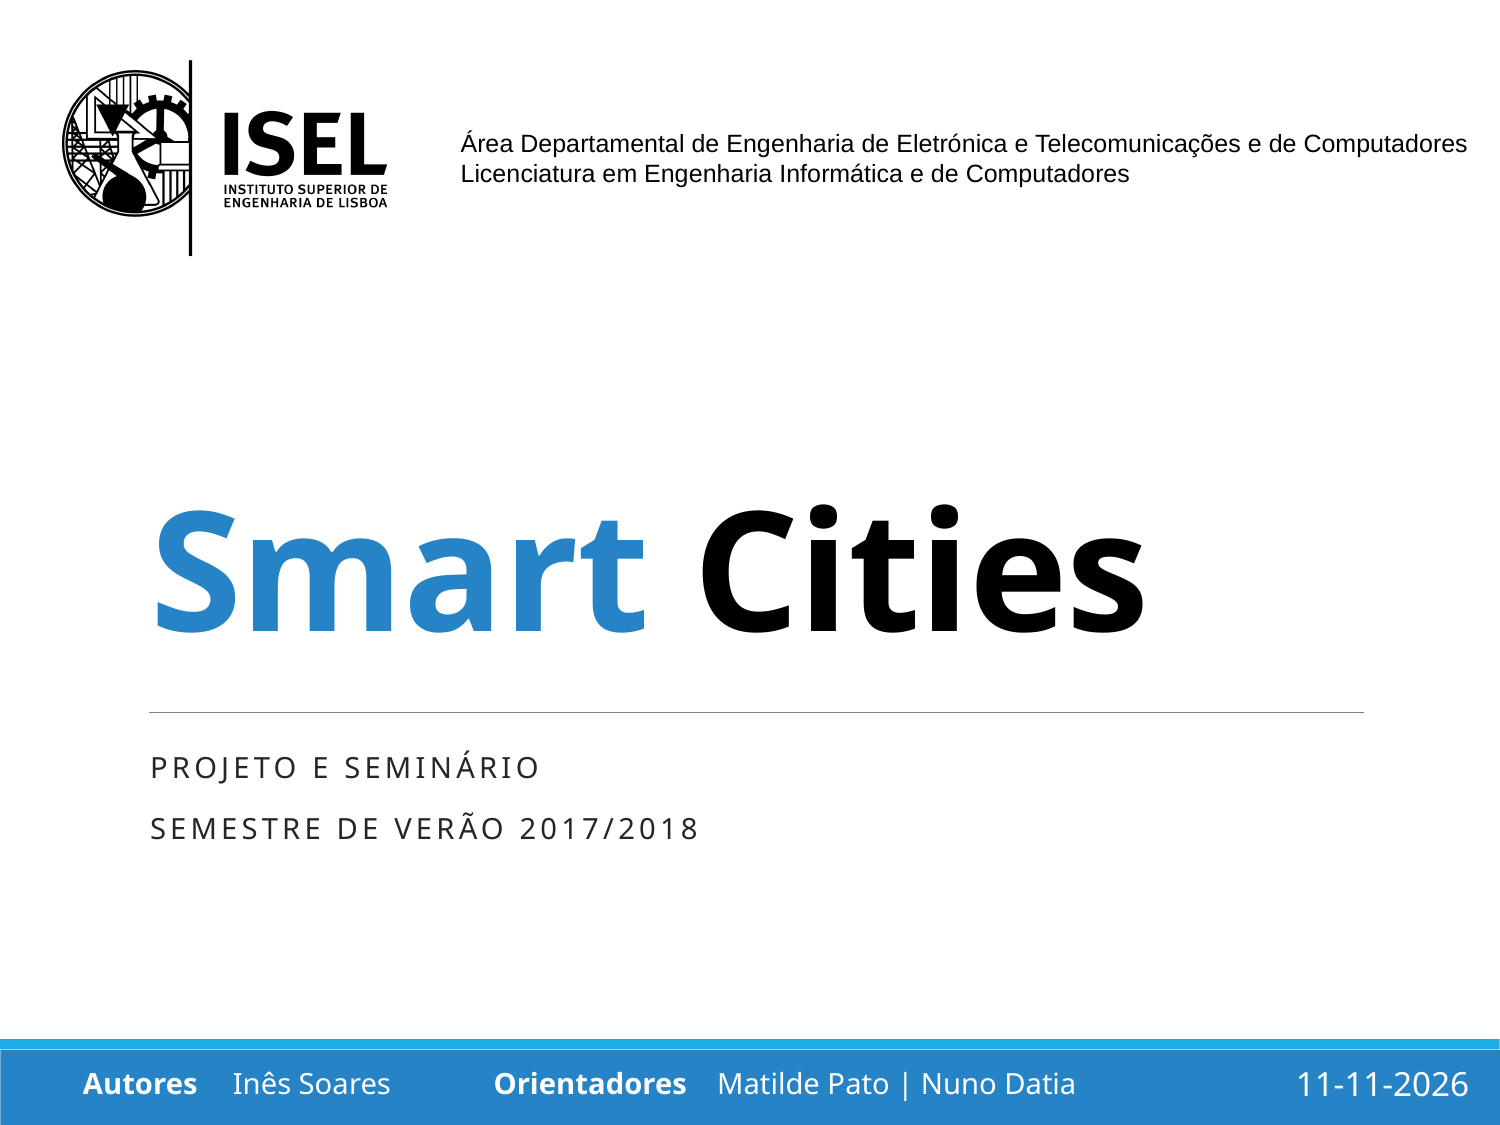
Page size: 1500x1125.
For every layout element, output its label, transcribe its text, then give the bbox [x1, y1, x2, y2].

subtitle Projeto e Seminário Semestre de Verão 2017/2018 [135, 745, 1373, 887]
picture [0, 0, 450, 318]
text_box Autores Inês Soares [68, 1058, 478, 1108]
text_box 22/04/2018 [1281, 1055, 1500, 1116]
text_box Área Departamental de Engenharia de Eletrónica e Telecomunicações e de Computadores Licenciatura em Engenharia Informática e de Computadores [456, 120, 1500, 196]
text_box Orientadores Matilde Pato | Nuno Datia [478, 1058, 1229, 1108]
title Smart Cities [135, 428, 1373, 673]
